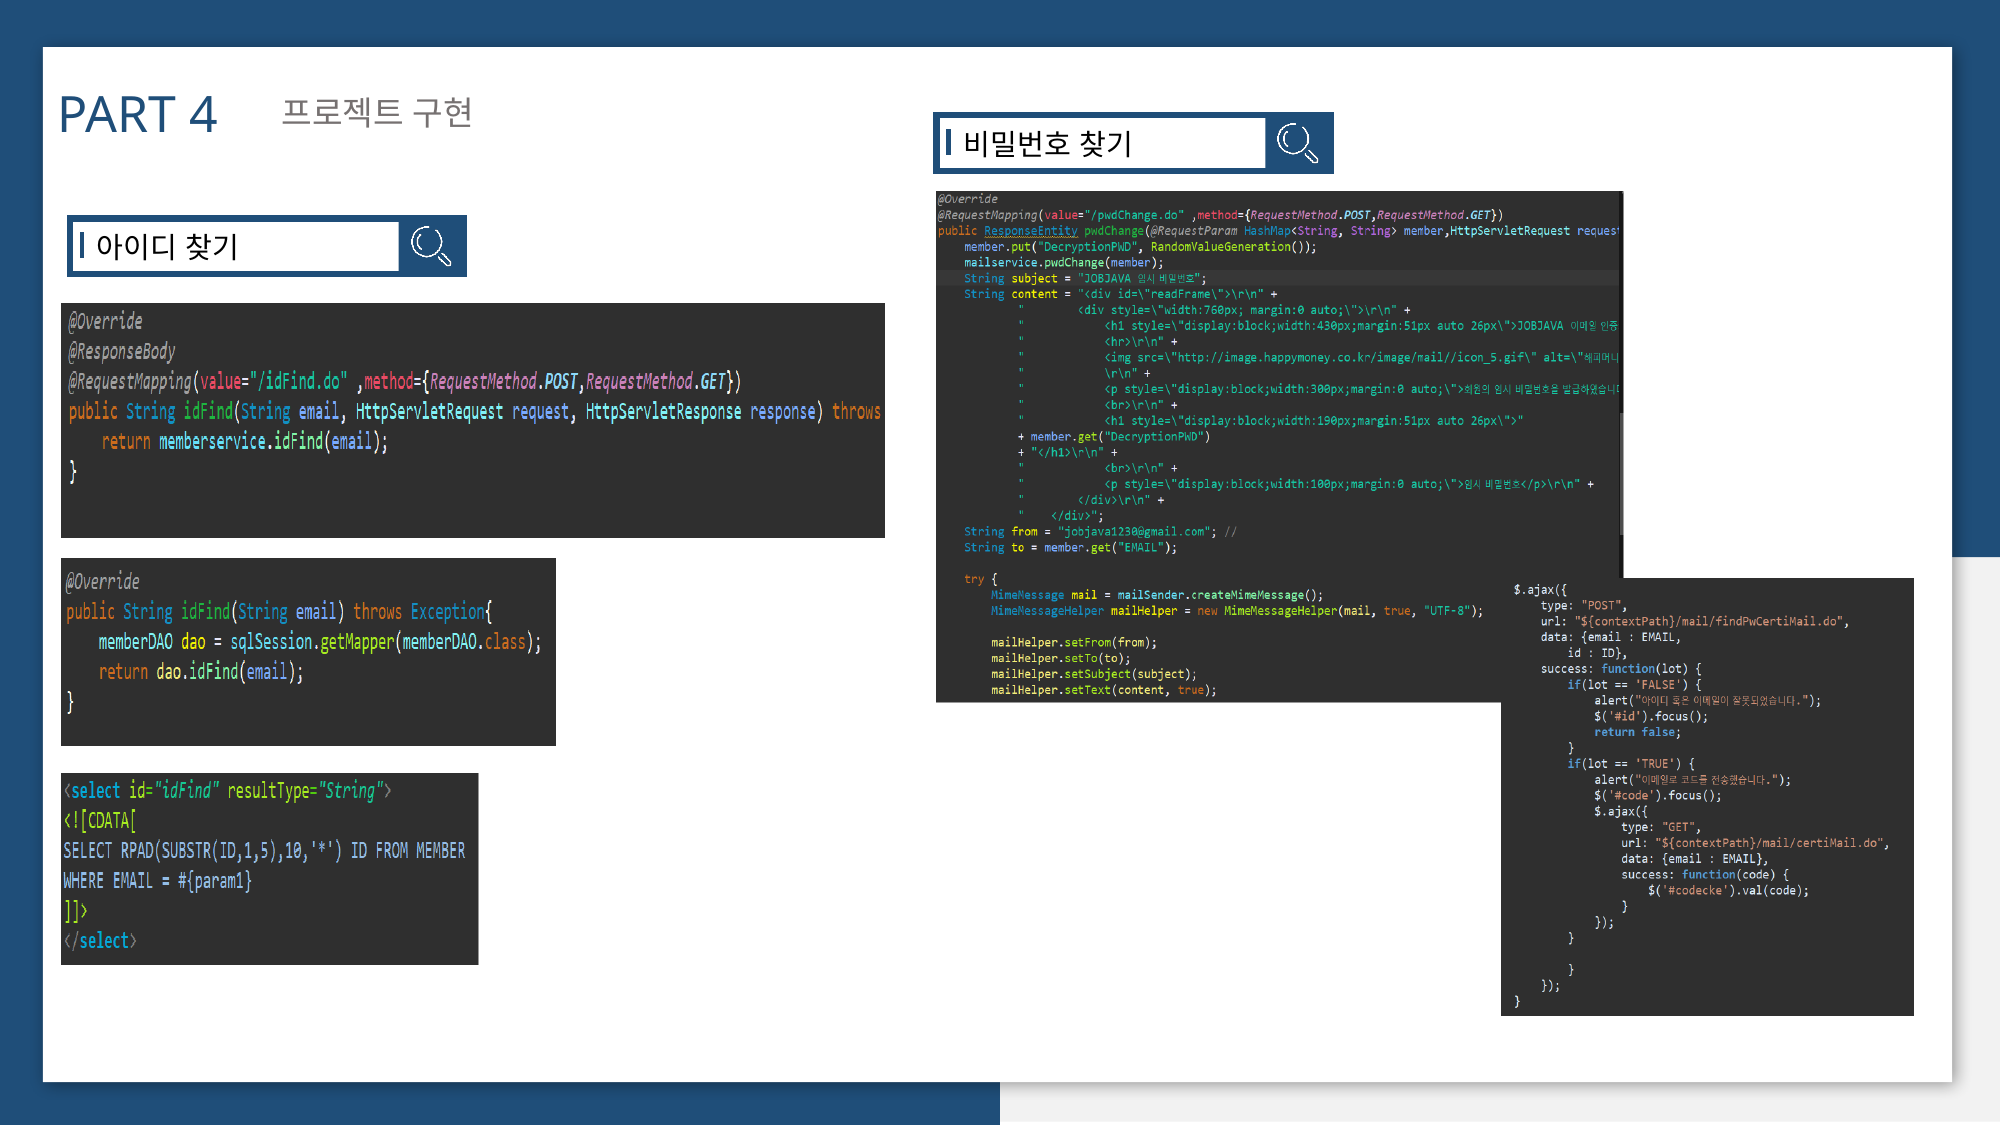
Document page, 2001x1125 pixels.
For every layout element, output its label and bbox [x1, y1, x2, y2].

picture [61, 303, 927, 1059]
text_box [0, 0, 2000, 1122]
text_box [69, 218, 465, 274]
text_box [936, 115, 1331, 171]
picture [936, 191, 1941, 1034]
text_box [42, 74, 603, 149]
